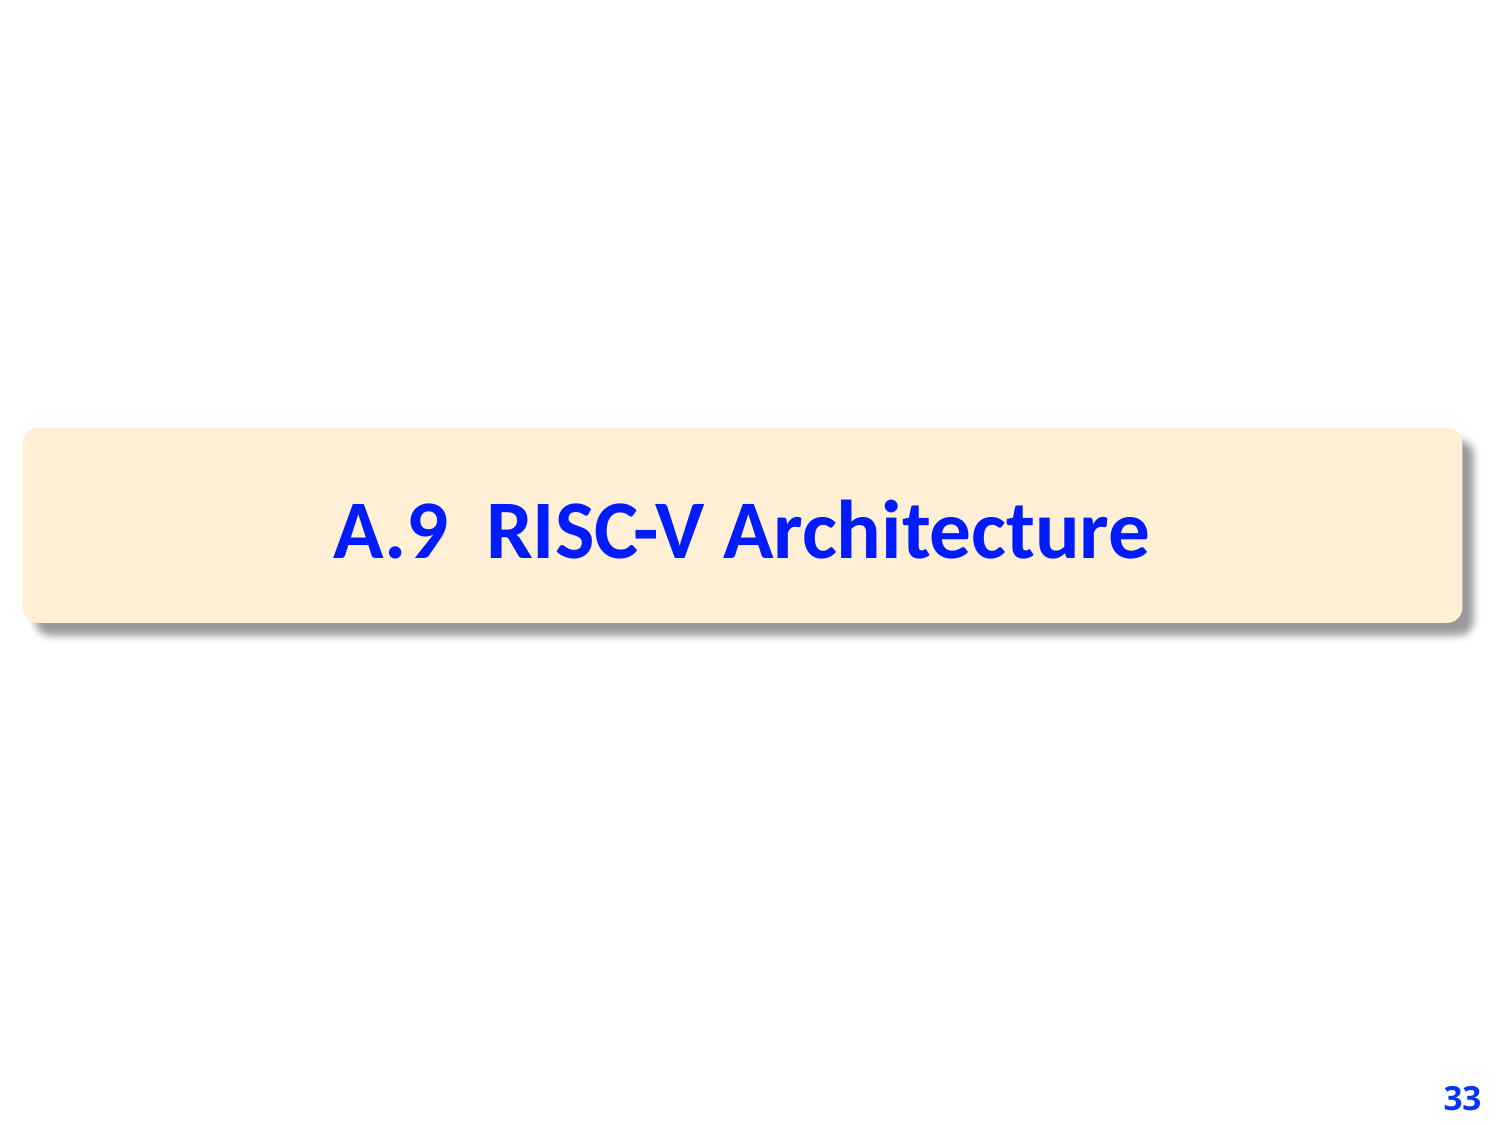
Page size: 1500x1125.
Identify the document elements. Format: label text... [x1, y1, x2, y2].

text_box A.9 RISC-V Architecture [22, 427, 1463, 623]
slide_number 33 [1425, 1074, 1500, 1125]
